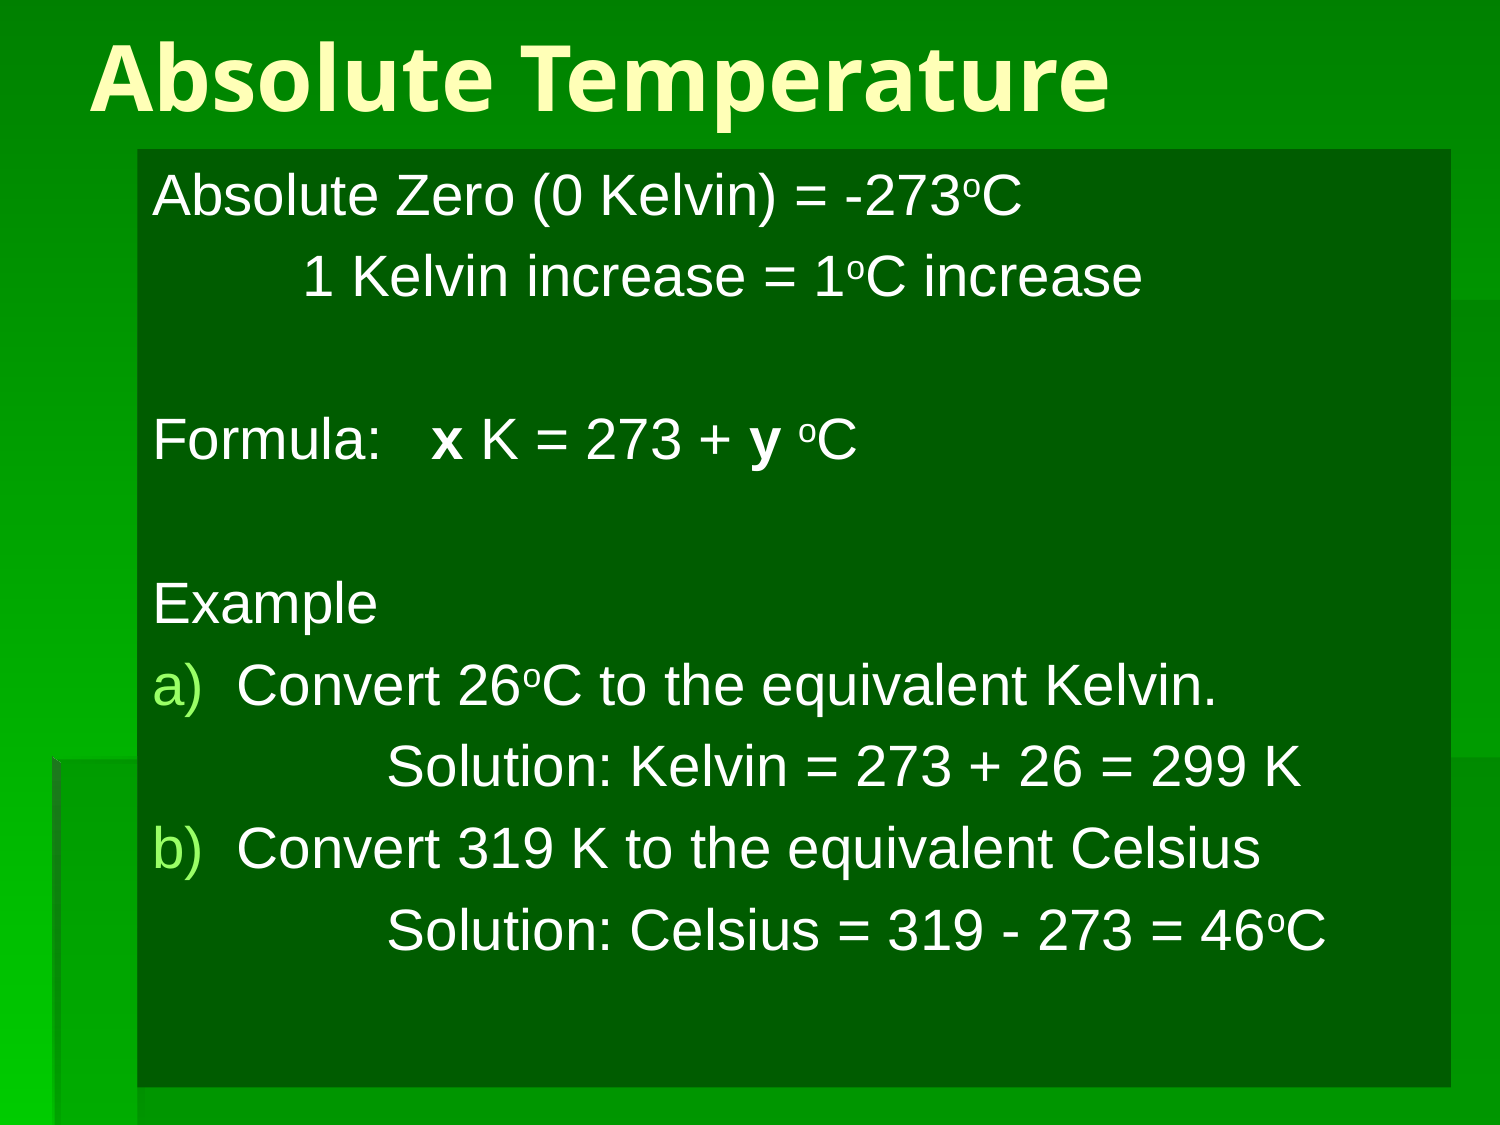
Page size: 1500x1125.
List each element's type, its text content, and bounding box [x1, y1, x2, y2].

list Absolute Zero (0 Kelvin) = -273oC 1 Kelvin increase = 1oC increase Formula: x K = 273 + y oC Example Convert 26oC to the equivalent Kelvin. Solution: Kelvin = 273 + 26 = 299 K Convert 319 K to the equivalent Celsius Solution: Celsius = 319 - 273 = 46oC [137, 148, 1452, 1088]
title Absolute Temperature [74, 0, 1451, 150]
